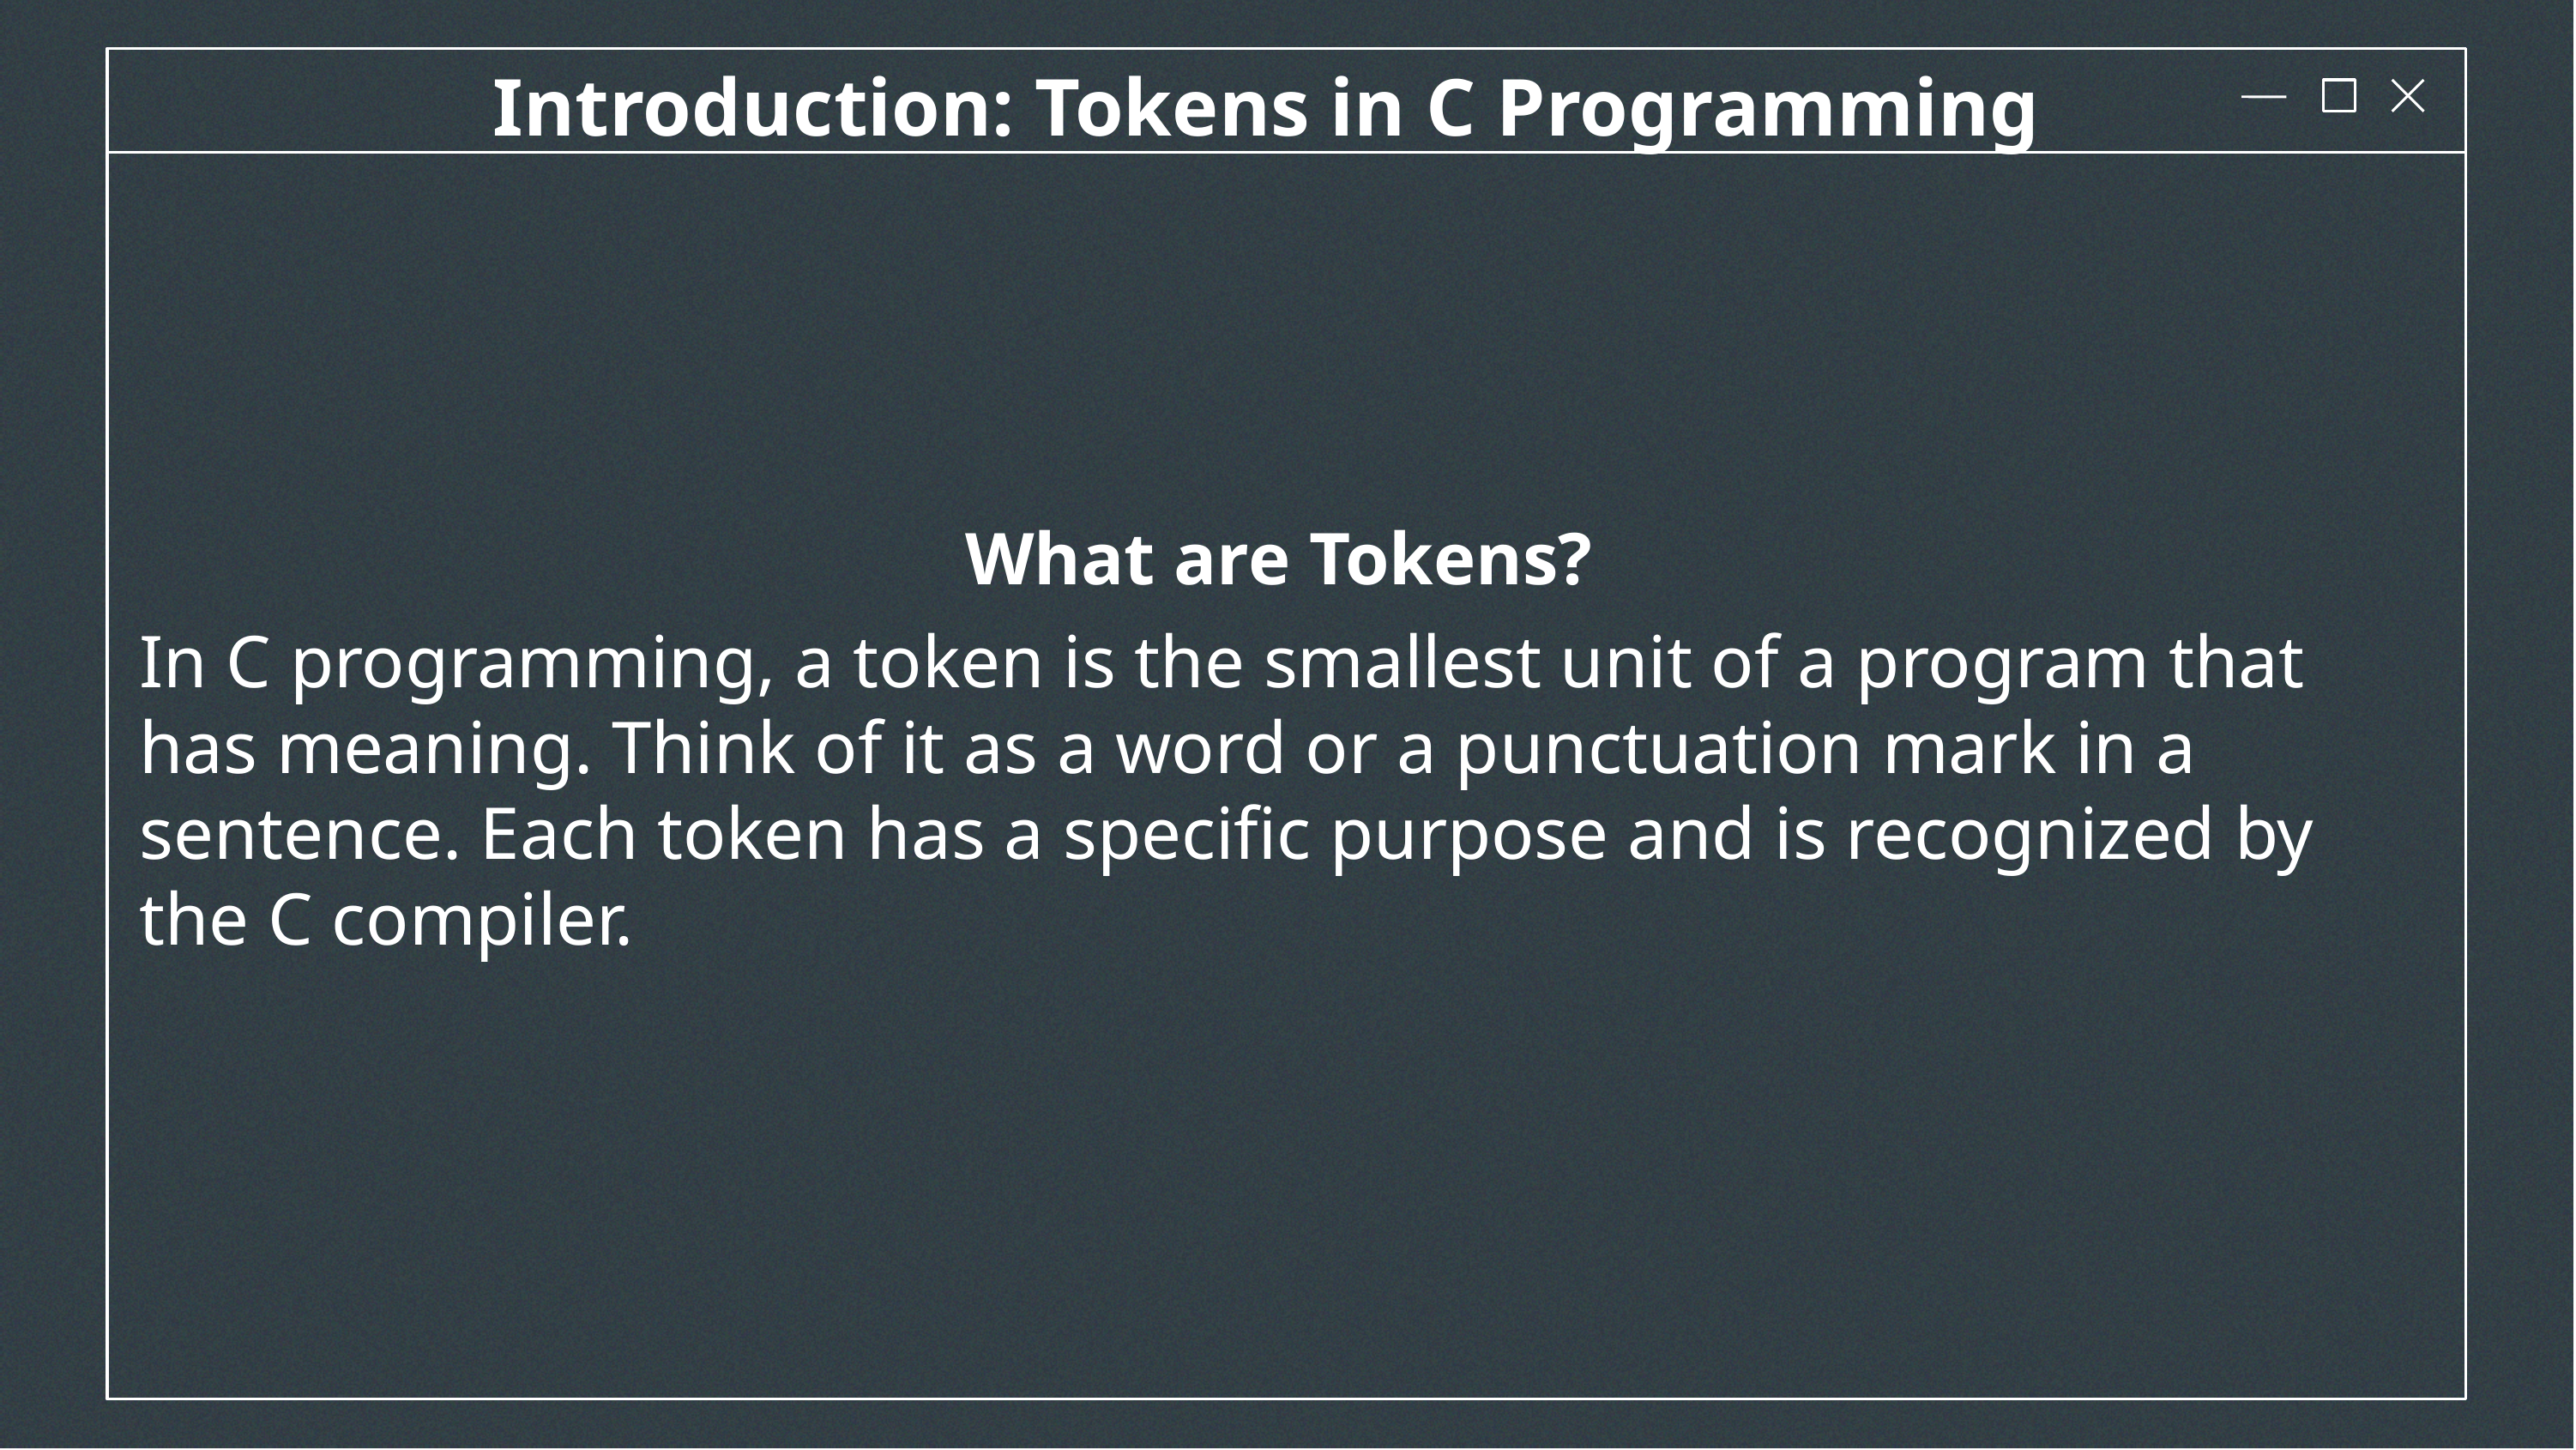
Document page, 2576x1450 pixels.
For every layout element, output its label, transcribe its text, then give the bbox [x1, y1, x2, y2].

text_box Introduction: Tokens in C Programming [152, 51, 2382, 178]
picture [0, 0, 2573, 1448]
text_box What are Tokens? In C programming, a token is the smallest unit of a program that has meaning. Think of it as a word or a punctuation mark in a sentence. Each token has a specific purpose and is recognized by the C compiler. [126, 506, 2432, 1013]
